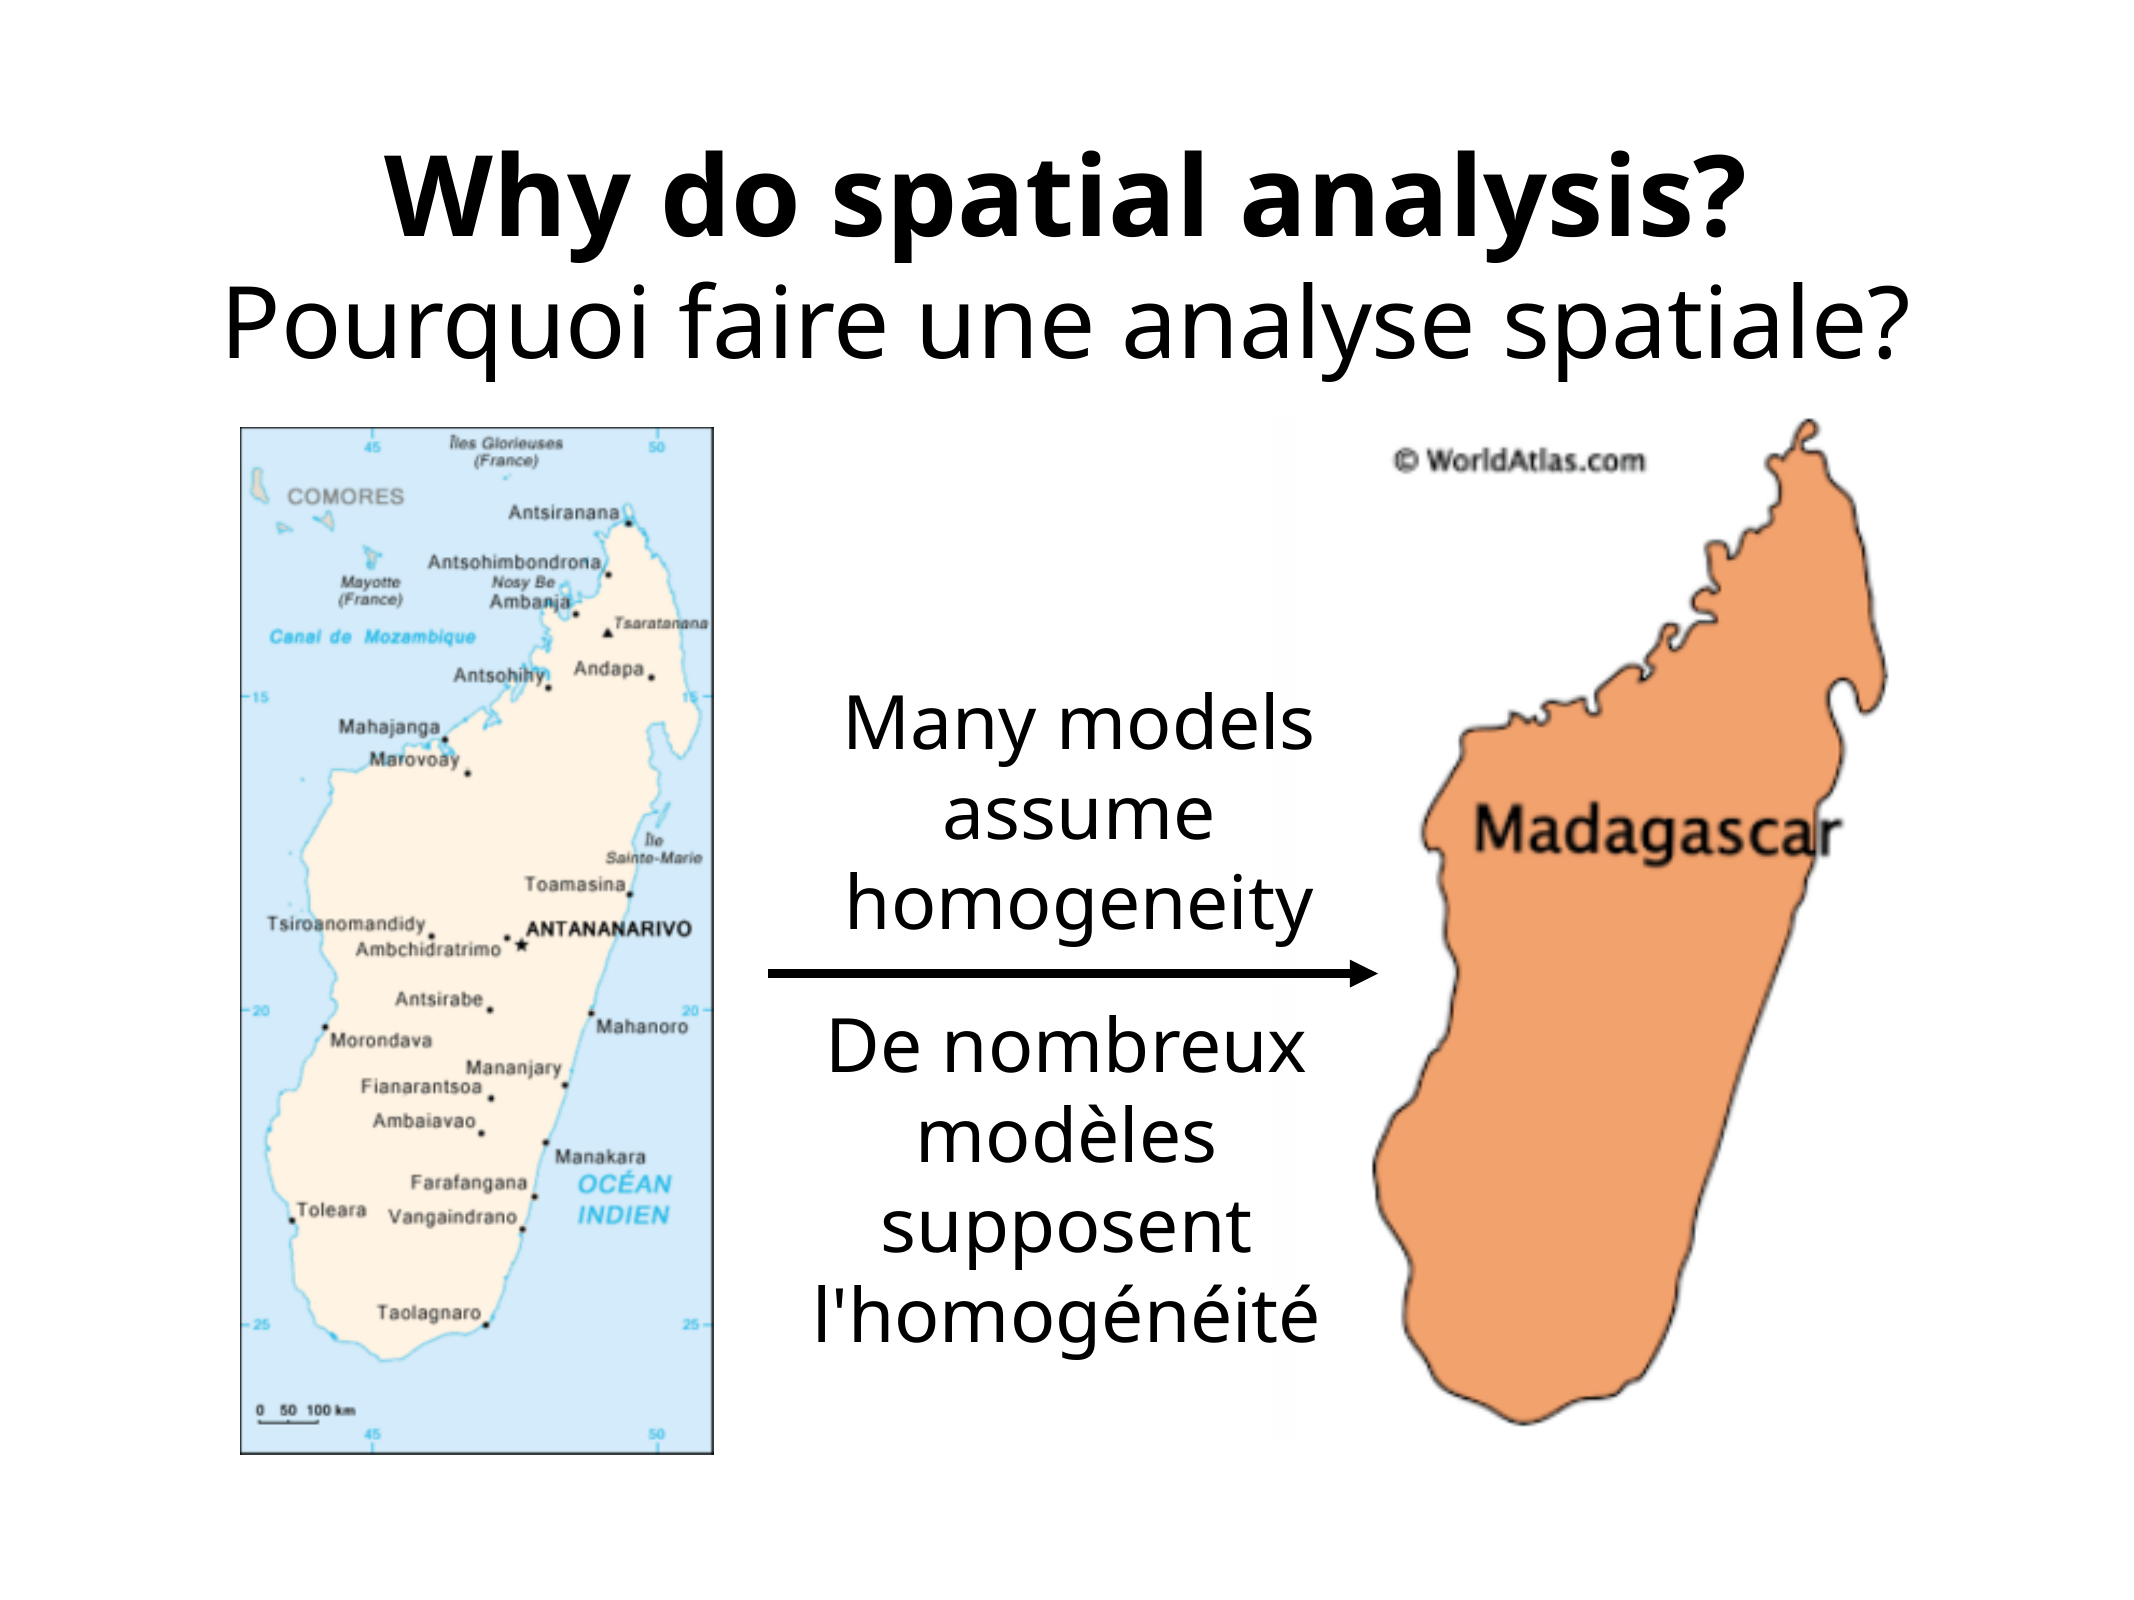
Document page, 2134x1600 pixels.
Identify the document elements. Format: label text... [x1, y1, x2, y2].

picture [1269, 417, 1978, 1439]
list Many models assume homogeneity [802, 518, 1265, 887]
text_box De nombreux modèles supposent l'homogénéité [790, 979, 1343, 1468]
picture [239, 426, 714, 1456]
text_box De nombreux modèles supposent l'homogénéité [790, 887, 1265, 967]
title Why do spatial analysis? Pourquoi faire une analyse spatiale? [155, 36, 1978, 466]
